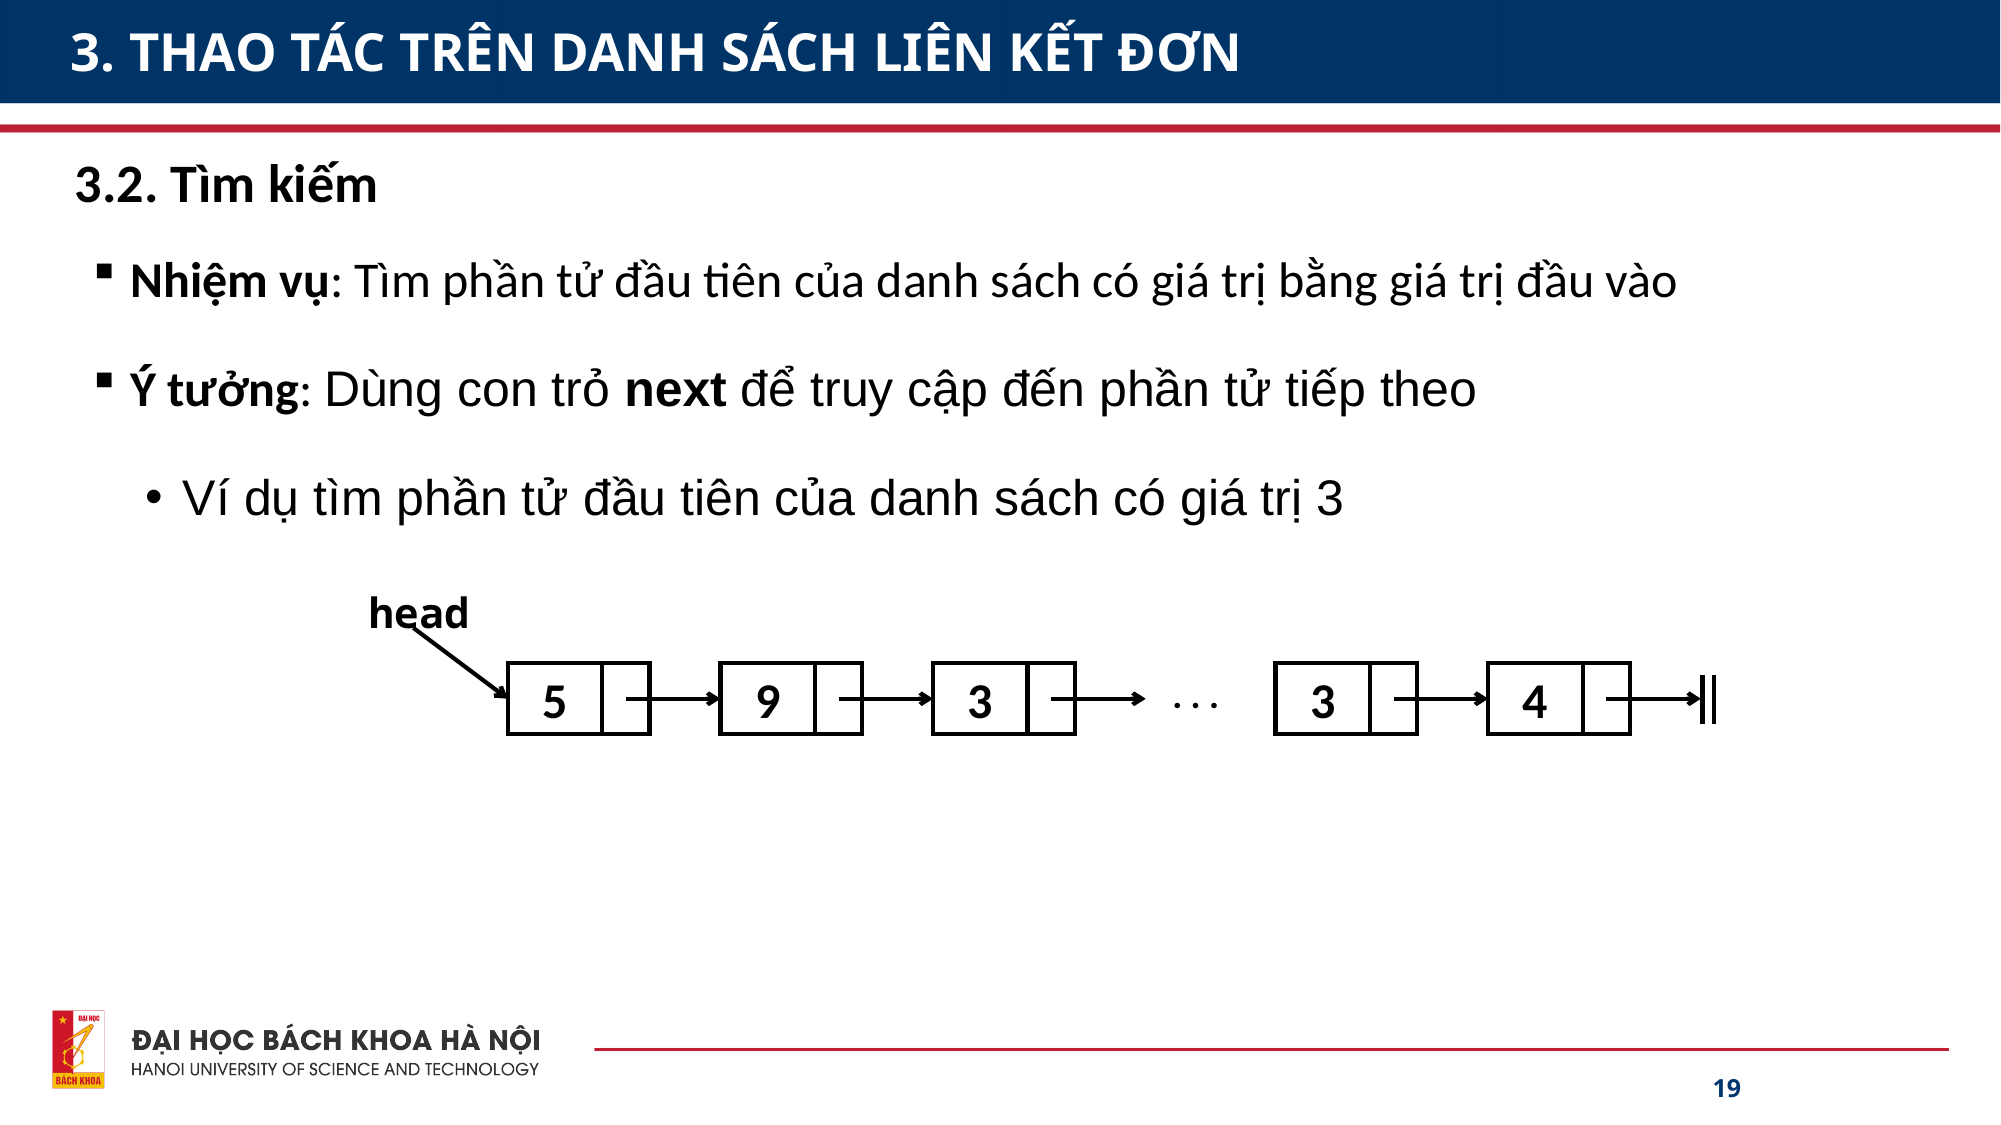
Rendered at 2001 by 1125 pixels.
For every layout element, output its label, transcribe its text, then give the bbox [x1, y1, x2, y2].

text_box 3.2. Tìm kiếm [59, 148, 1785, 224]
picture [0, 0, 2001, 1125]
slide_number 19 [1502, 1065, 1953, 1125]
text_box [601, 662, 651, 735]
text_box [1582, 662, 1631, 735]
text_box 9 [719, 662, 814, 735]
text_box . . . [1157, 663, 1252, 724]
text_box 5 [507, 662, 601, 735]
text_box 3 [932, 662, 1027, 735]
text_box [413, 627, 508, 699]
text_box 3 [1275, 662, 1369, 735]
text_box Nhiệm vụ: Tìm phần tử đầu tiên của danh sách có giá trị bằng giá trị đầu vào Ý tưởng: Dùng con trỏ next để truy cập đến phần tử tiếp theo Ví dụ tìm phần tử đầu tiên của danh sách có giá trị 3 [78, 222, 1914, 534]
title 3. THAO TÁC TRÊN DANH SÁCH LIÊN KẾT ĐƠN [55, 18, 1945, 90]
text_box head [354, 579, 496, 644]
text_box [1369, 662, 1418, 735]
text_box 4 [1487, 662, 1582, 735]
text_box [1027, 662, 1076, 735]
text_box [814, 662, 863, 735]
